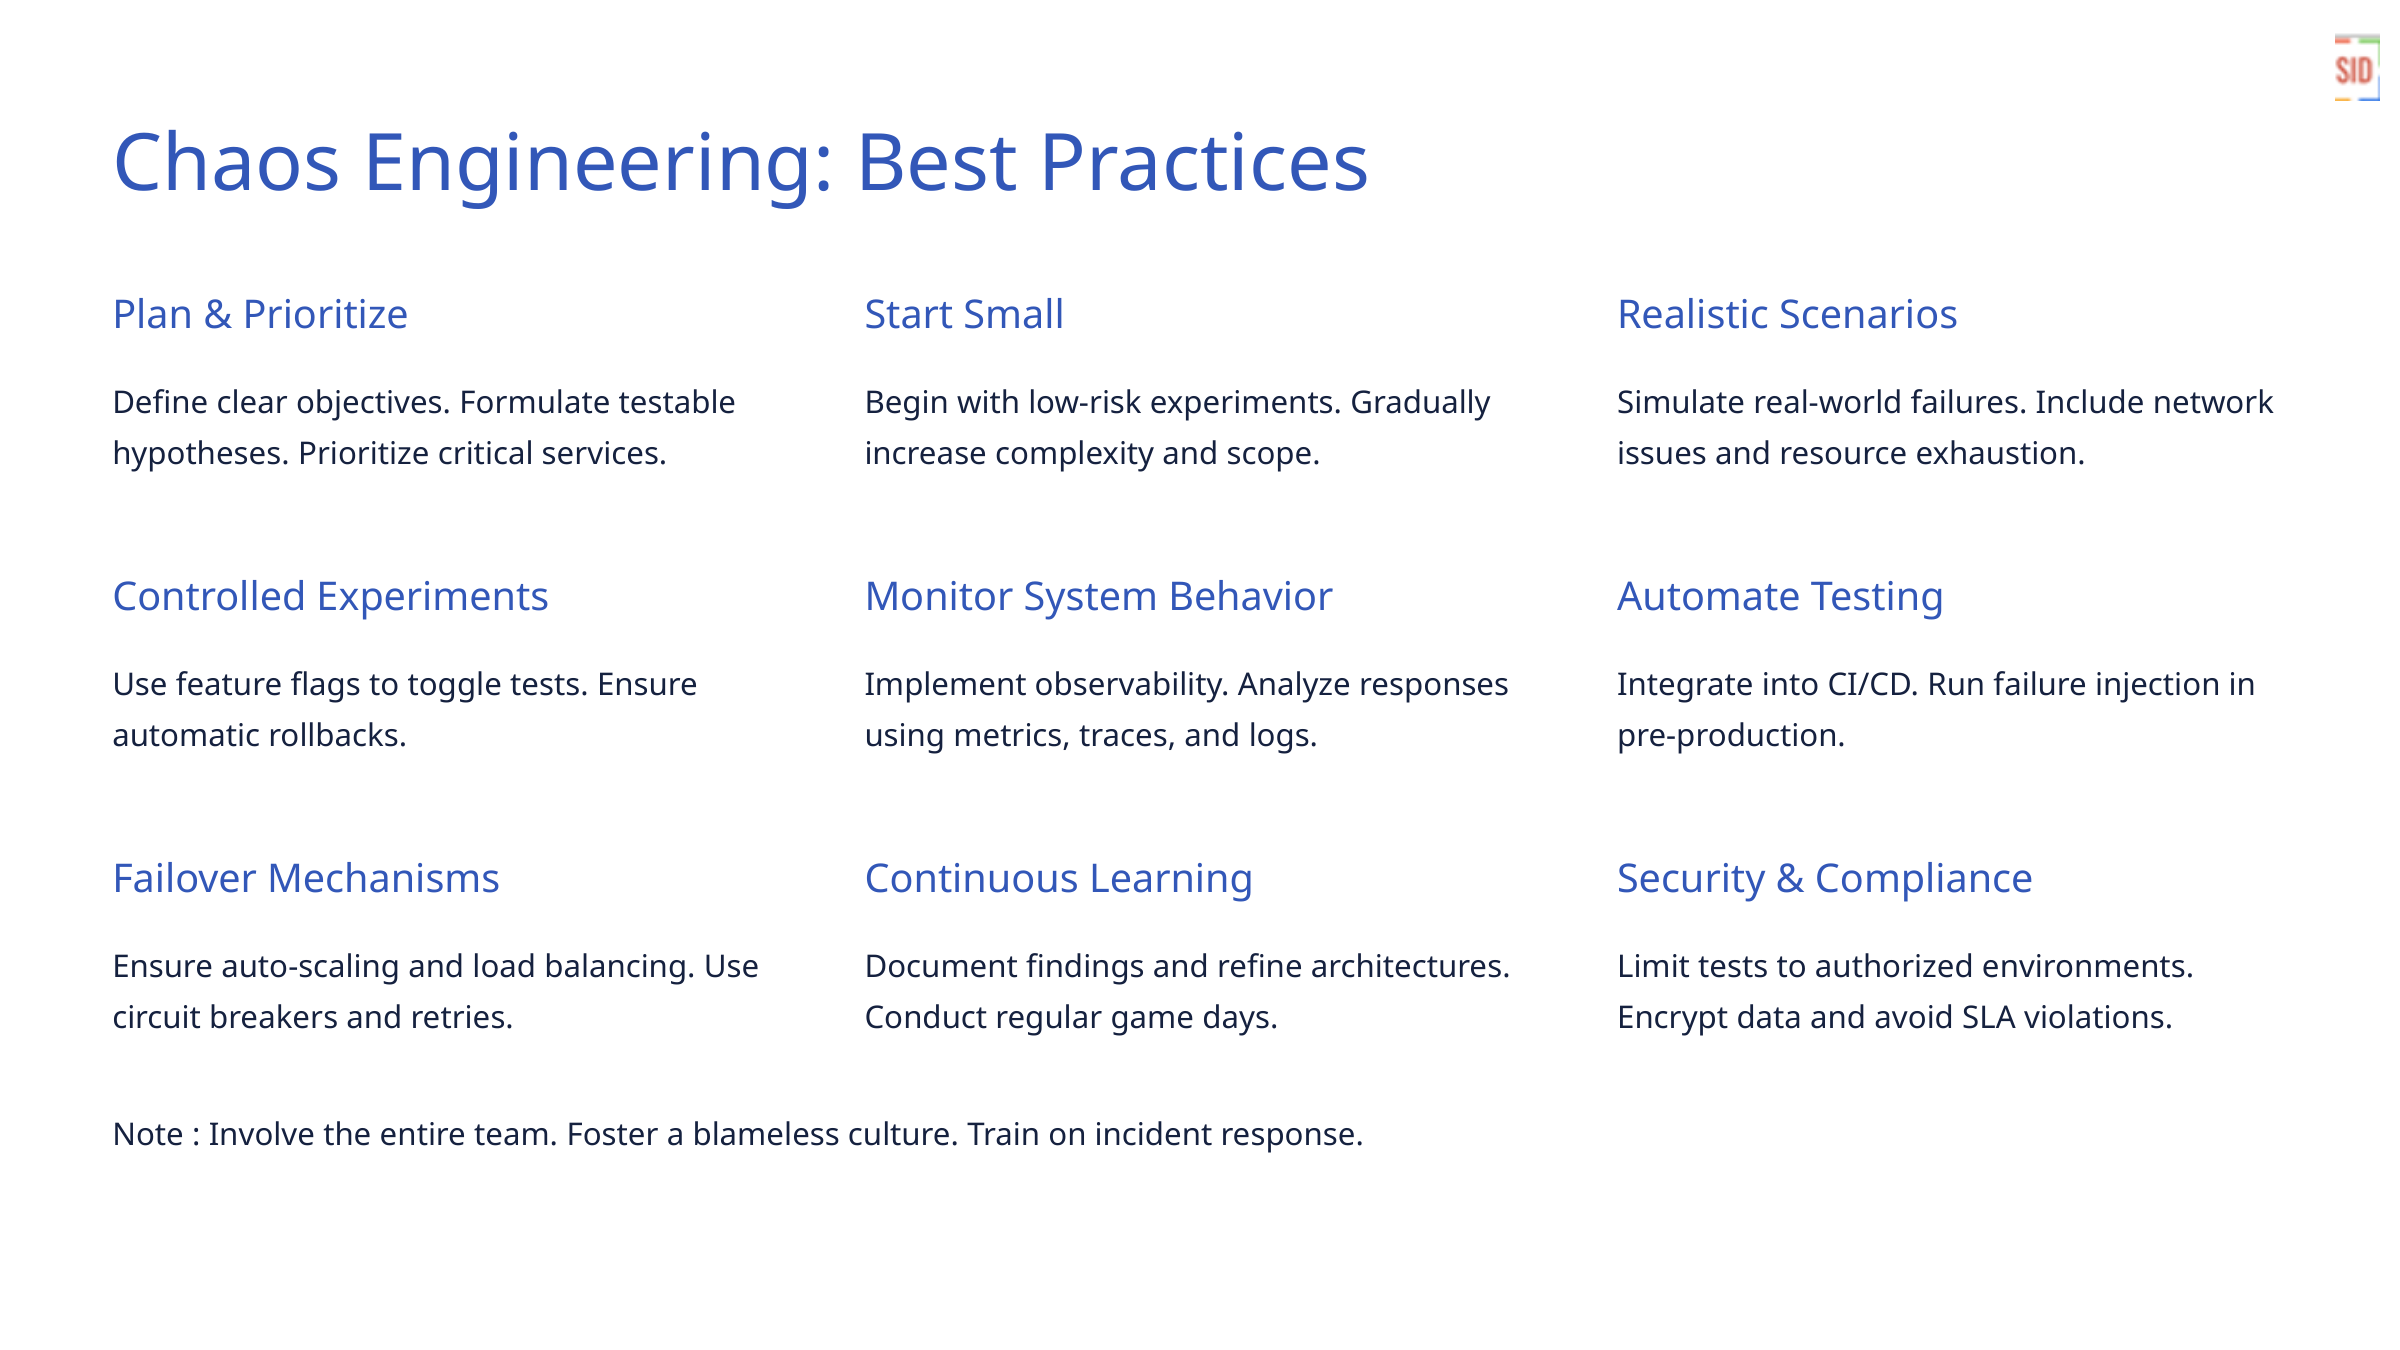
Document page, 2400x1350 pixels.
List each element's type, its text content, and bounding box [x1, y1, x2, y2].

text_box Realistic Scenarios [1617, 286, 2018, 337]
text_box Define clear objectives. Formulate testable hypotheses. Prioritize critical services. [112, 368, 786, 472]
text_box Use feature flags to toggle tests. Ensure automatic rollbacks. [112, 650, 786, 754]
text_box Begin with low-risk experiments. Gradually increase complexity and scope. [864, 368, 1538, 472]
text_box Chaos Engineering: Best Practices [112, 106, 1396, 207]
text_box Ensure auto-scaling and load balancing. Use circuit breakers and retries. [112, 932, 786, 1036]
text_box Failover Mechanisms [112, 850, 522, 901]
text_box Limit tests to authorized environments. Encrypt data and avoid SLA violations. [1617, 932, 2290, 1036]
text_box Security & Compliance [1617, 850, 2045, 901]
picture [2335, 33, 2380, 101]
text_box Automate Testing [1617, 568, 2018, 619]
text_box Plan & Prioritize [112, 286, 514, 337]
text_box Controlled Experiments [112, 568, 561, 619]
text_box Start Small [864, 286, 1266, 337]
text_box Implement observability. Analyze responses using metrics, traces, and logs. [864, 650, 1538, 754]
text_box Note : Involve the entire team. Foster a blameless culture. Train on incident response. [112, 1100, 2288, 1152]
text_box Monitor System Behavior [864, 568, 1347, 619]
text_box Integrate into CI/CD. Run failure injection in pre-production. [1617, 650, 2290, 754]
text_box Continuous Learning [864, 850, 1266, 901]
text_box Document findings and refine architectures. Conduct regular game days. [864, 932, 1538, 1036]
text_box Simulate real-world failures. Include network issues and resource exhaustion. [1617, 368, 2290, 472]
